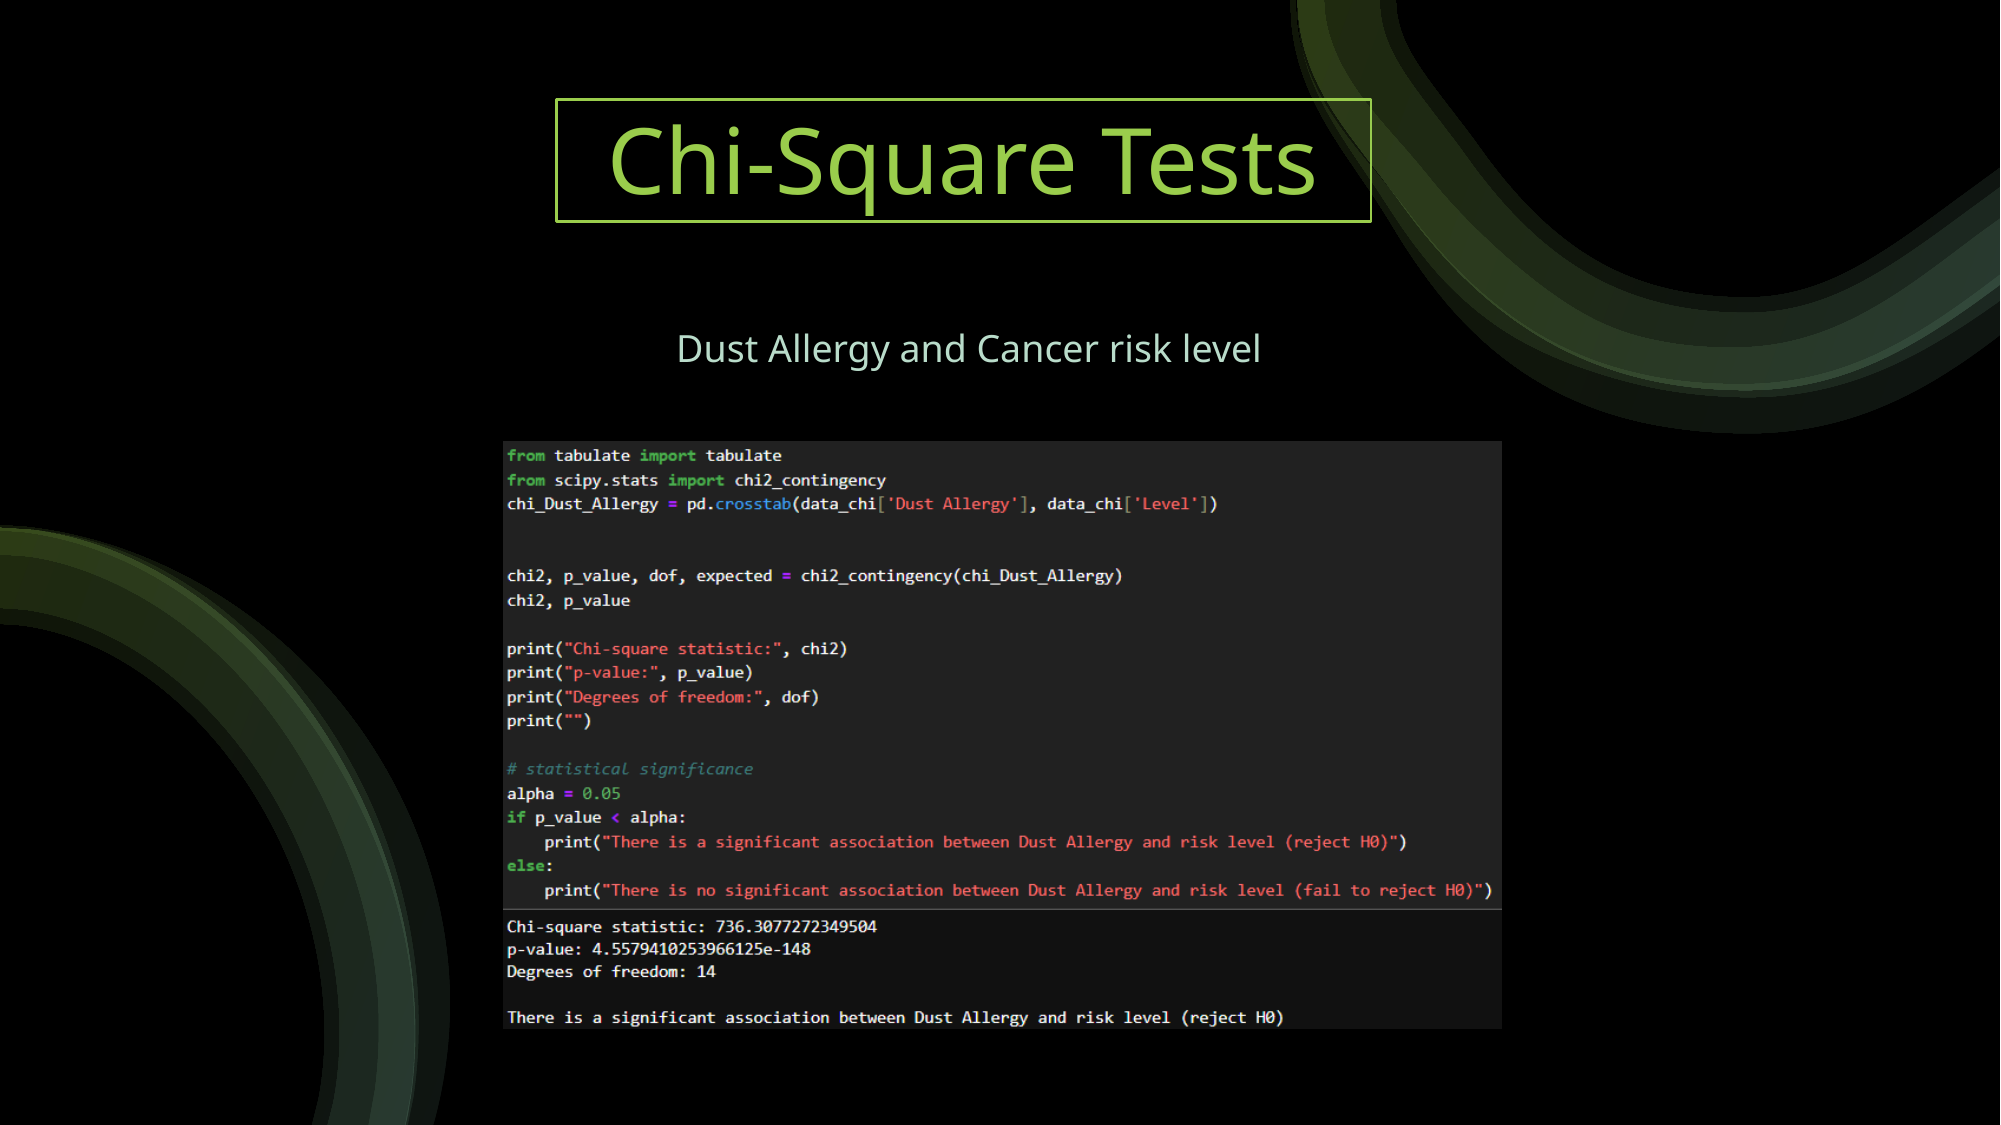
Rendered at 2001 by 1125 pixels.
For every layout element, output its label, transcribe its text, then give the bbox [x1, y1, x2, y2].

text_box Dust Allergy and Cancer risk level [661, 317, 1290, 378]
text_box [0, 0, 2000, 1125]
title Chi-Square Tests [555, 98, 1290, 223]
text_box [0, 599, 526, 1051]
picture [503, 440, 1502, 1029]
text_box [1290, 0, 2000, 434]
